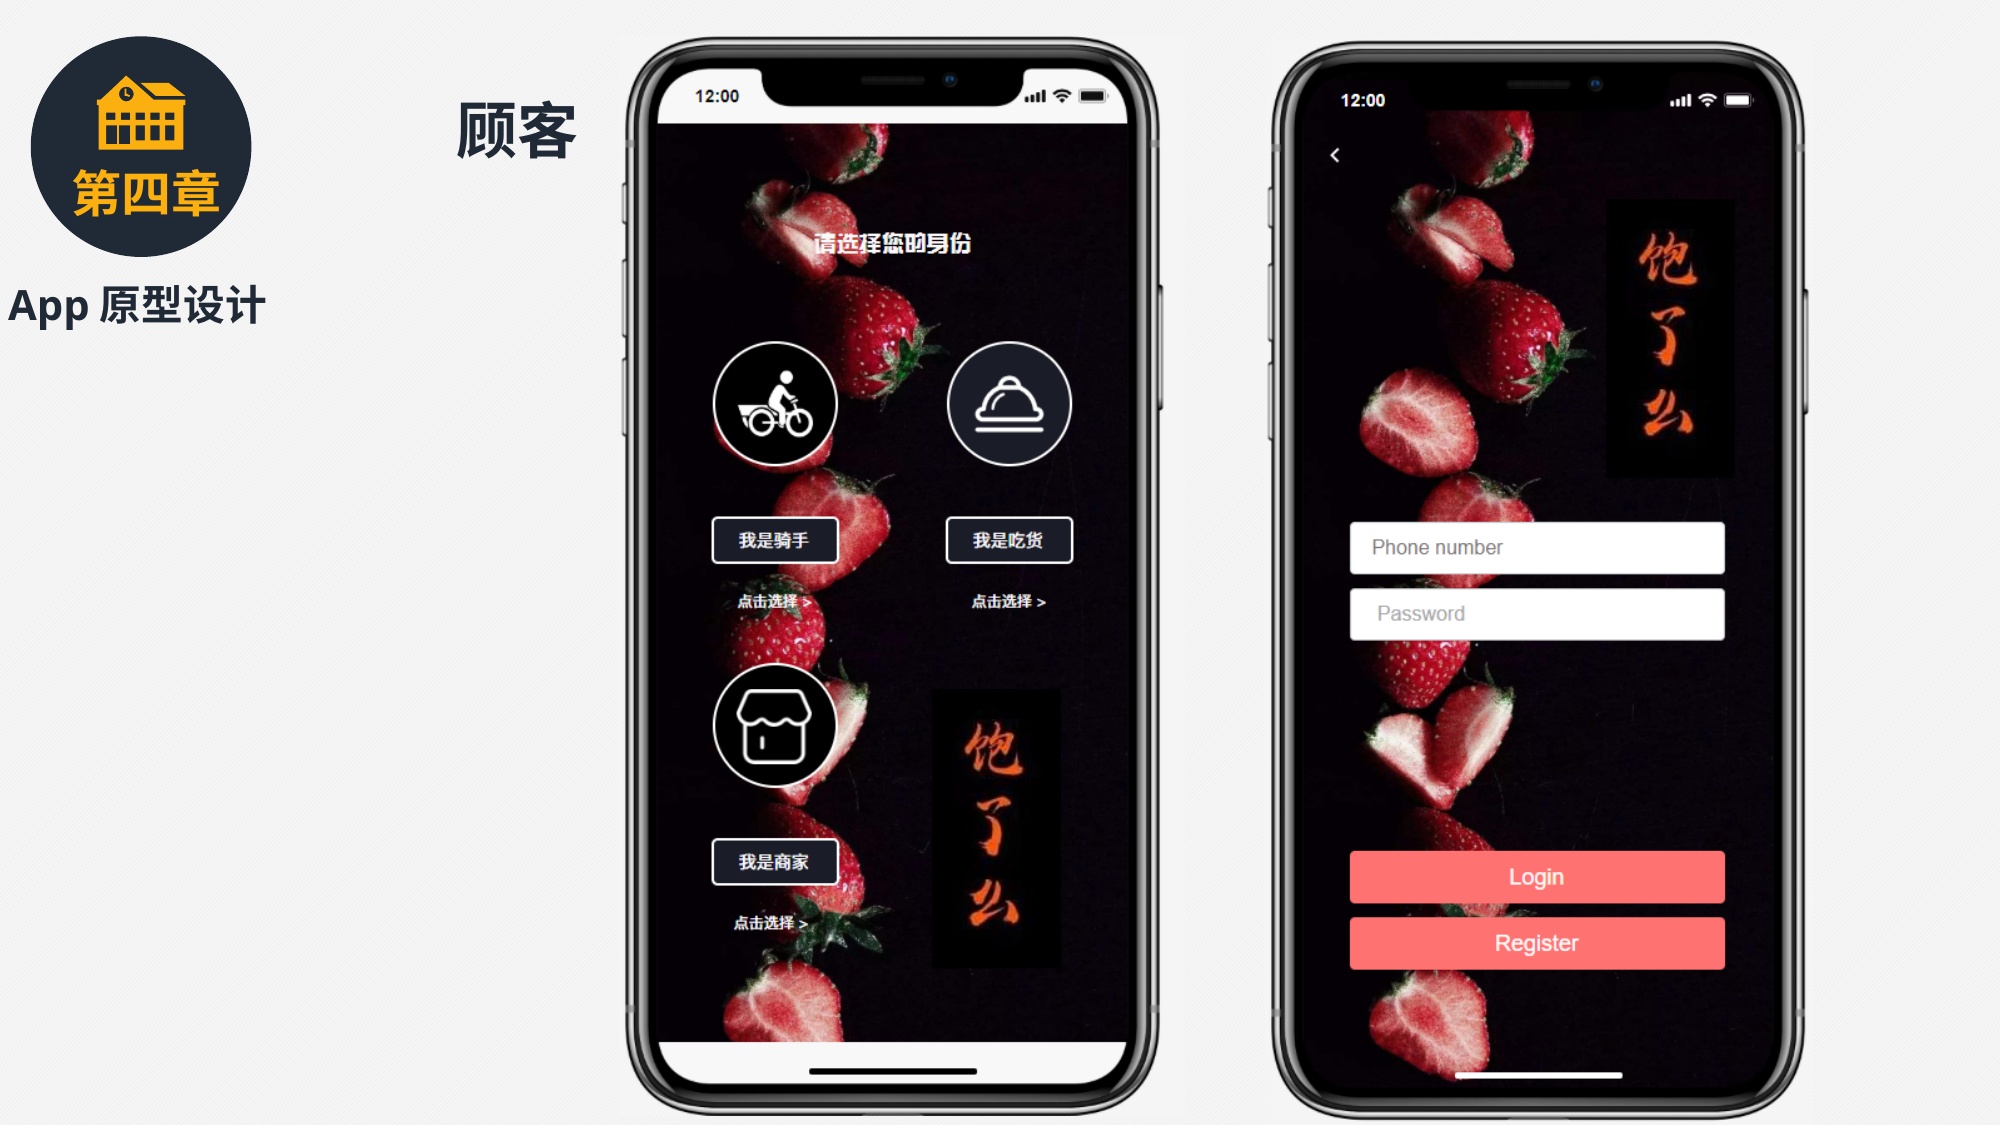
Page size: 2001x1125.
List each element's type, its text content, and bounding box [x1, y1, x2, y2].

text_box [53, 215, 229, 258]
text_box App原型设计 [0, 271, 282, 337]
picture [619, 36, 1185, 1116]
picture [1265, 39, 1814, 1125]
text_box 第四章 [39, 171, 254, 215]
text_box [29, 35, 253, 192]
text_box 顾客 [441, 84, 594, 173]
text_box [96, 75, 186, 150]
